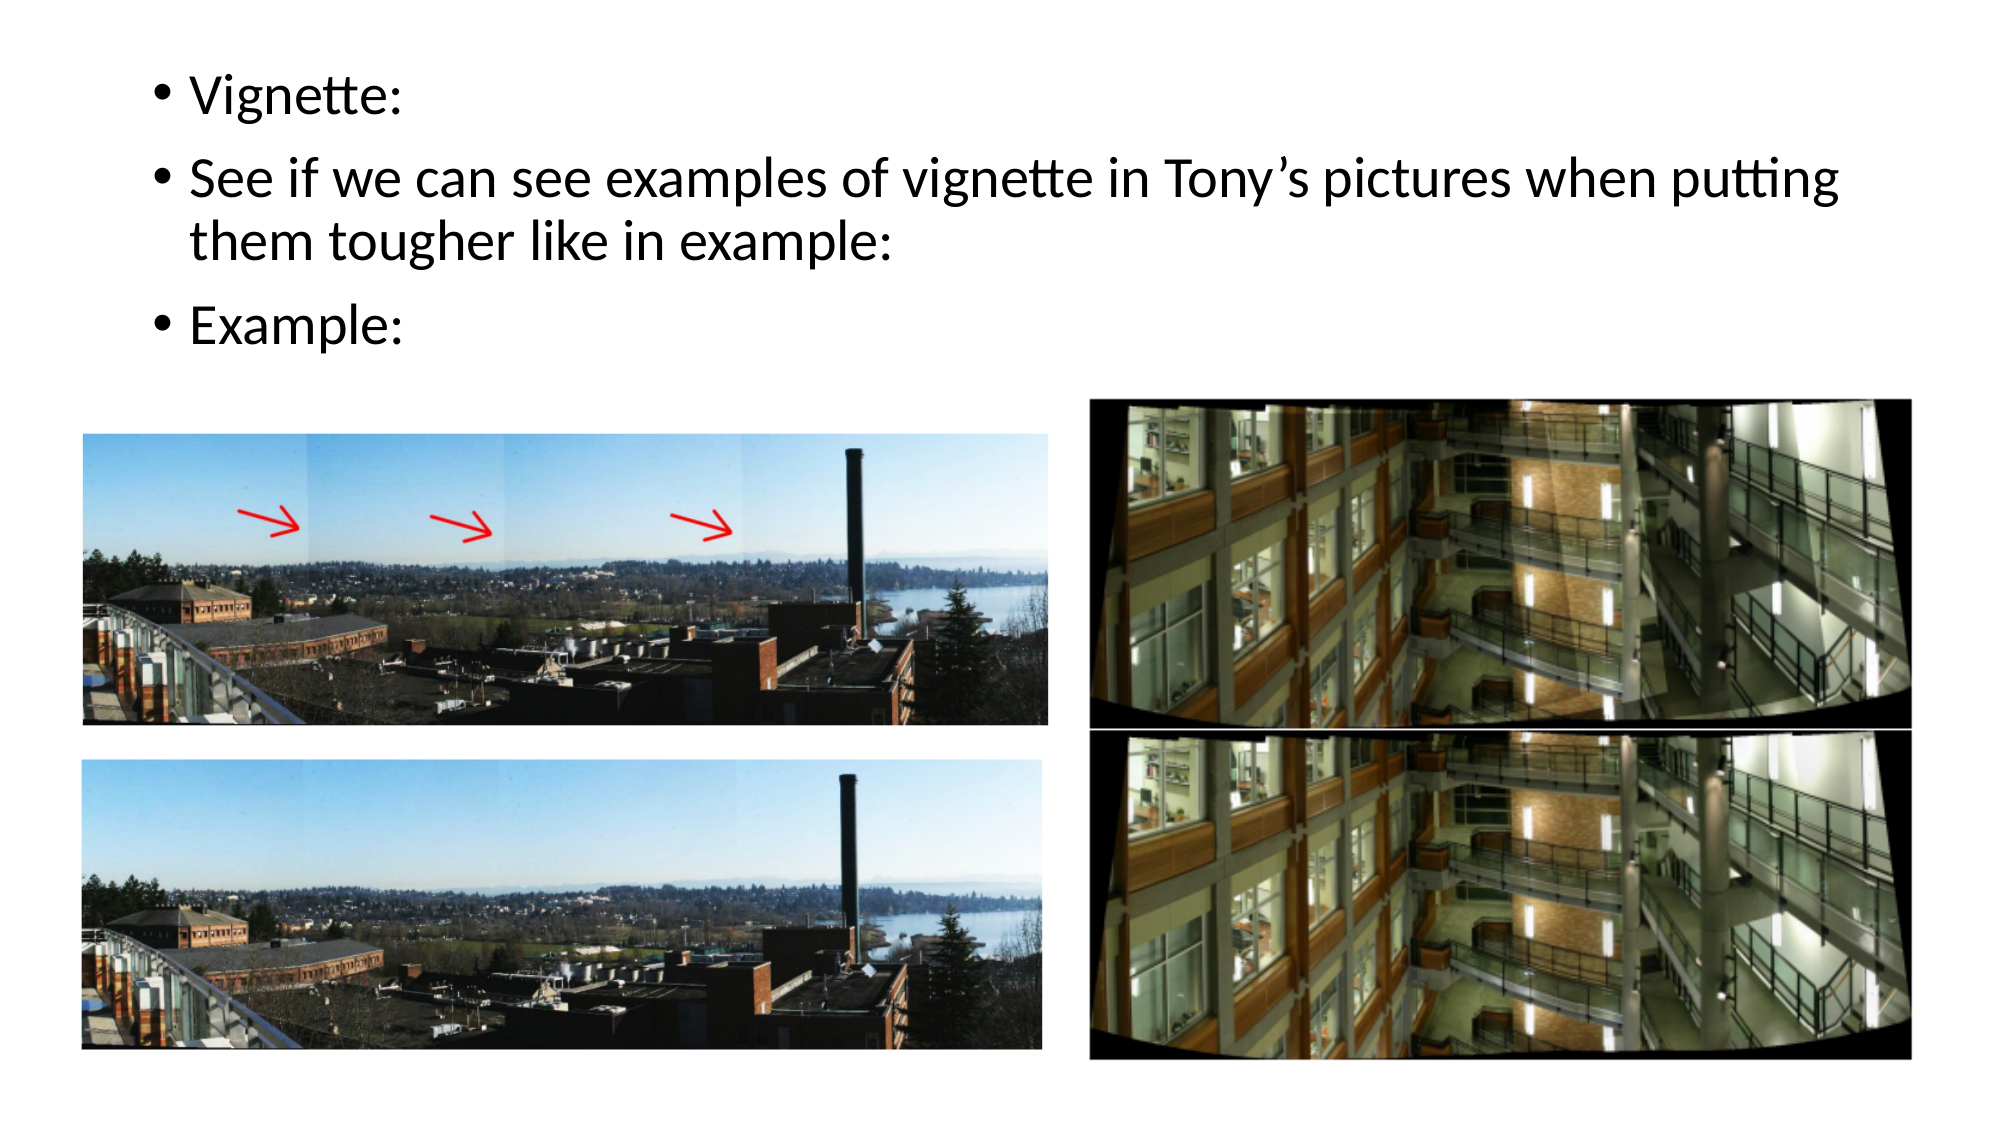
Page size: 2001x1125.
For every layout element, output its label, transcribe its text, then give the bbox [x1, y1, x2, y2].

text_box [77, 429, 1053, 1052]
picture [1083, 385, 1923, 1071]
list Vignette: See if we can see examples of vignette in Tony’s pictures when putting them tougher like in example: Example: [137, 56, 1863, 771]
